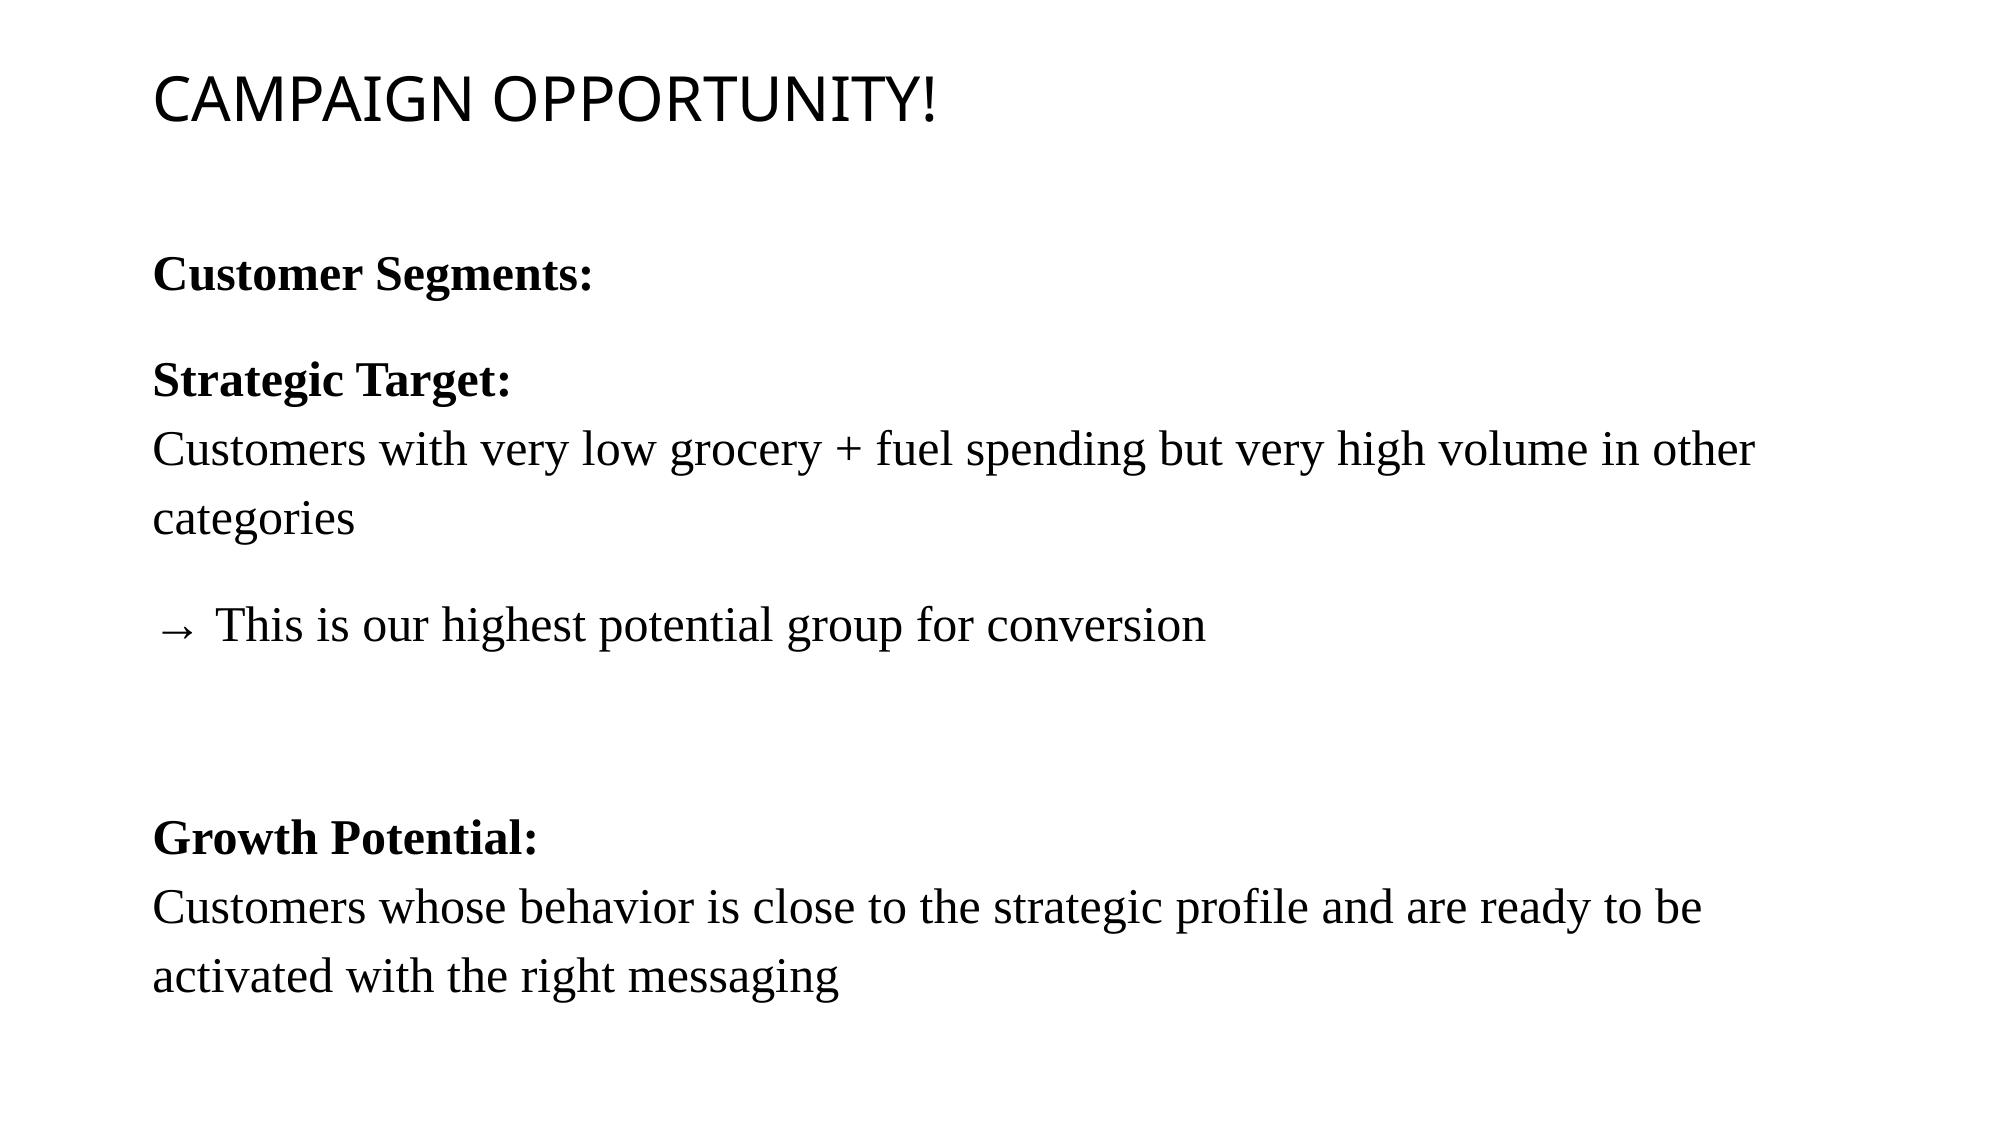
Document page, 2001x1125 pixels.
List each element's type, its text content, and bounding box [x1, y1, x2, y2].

title CAMPAIGN OPPORTUNITY! [137, 59, 1863, 143]
list Customer Segments: Strategic Target: Customers with very low grocery + fuel spending but very high volume in other categories → This is our highest potential group for conversion Growth Potential: Customers whose behavior is close to the strategic profile and are ready to be activated with the right messaging [137, 223, 1863, 1014]
